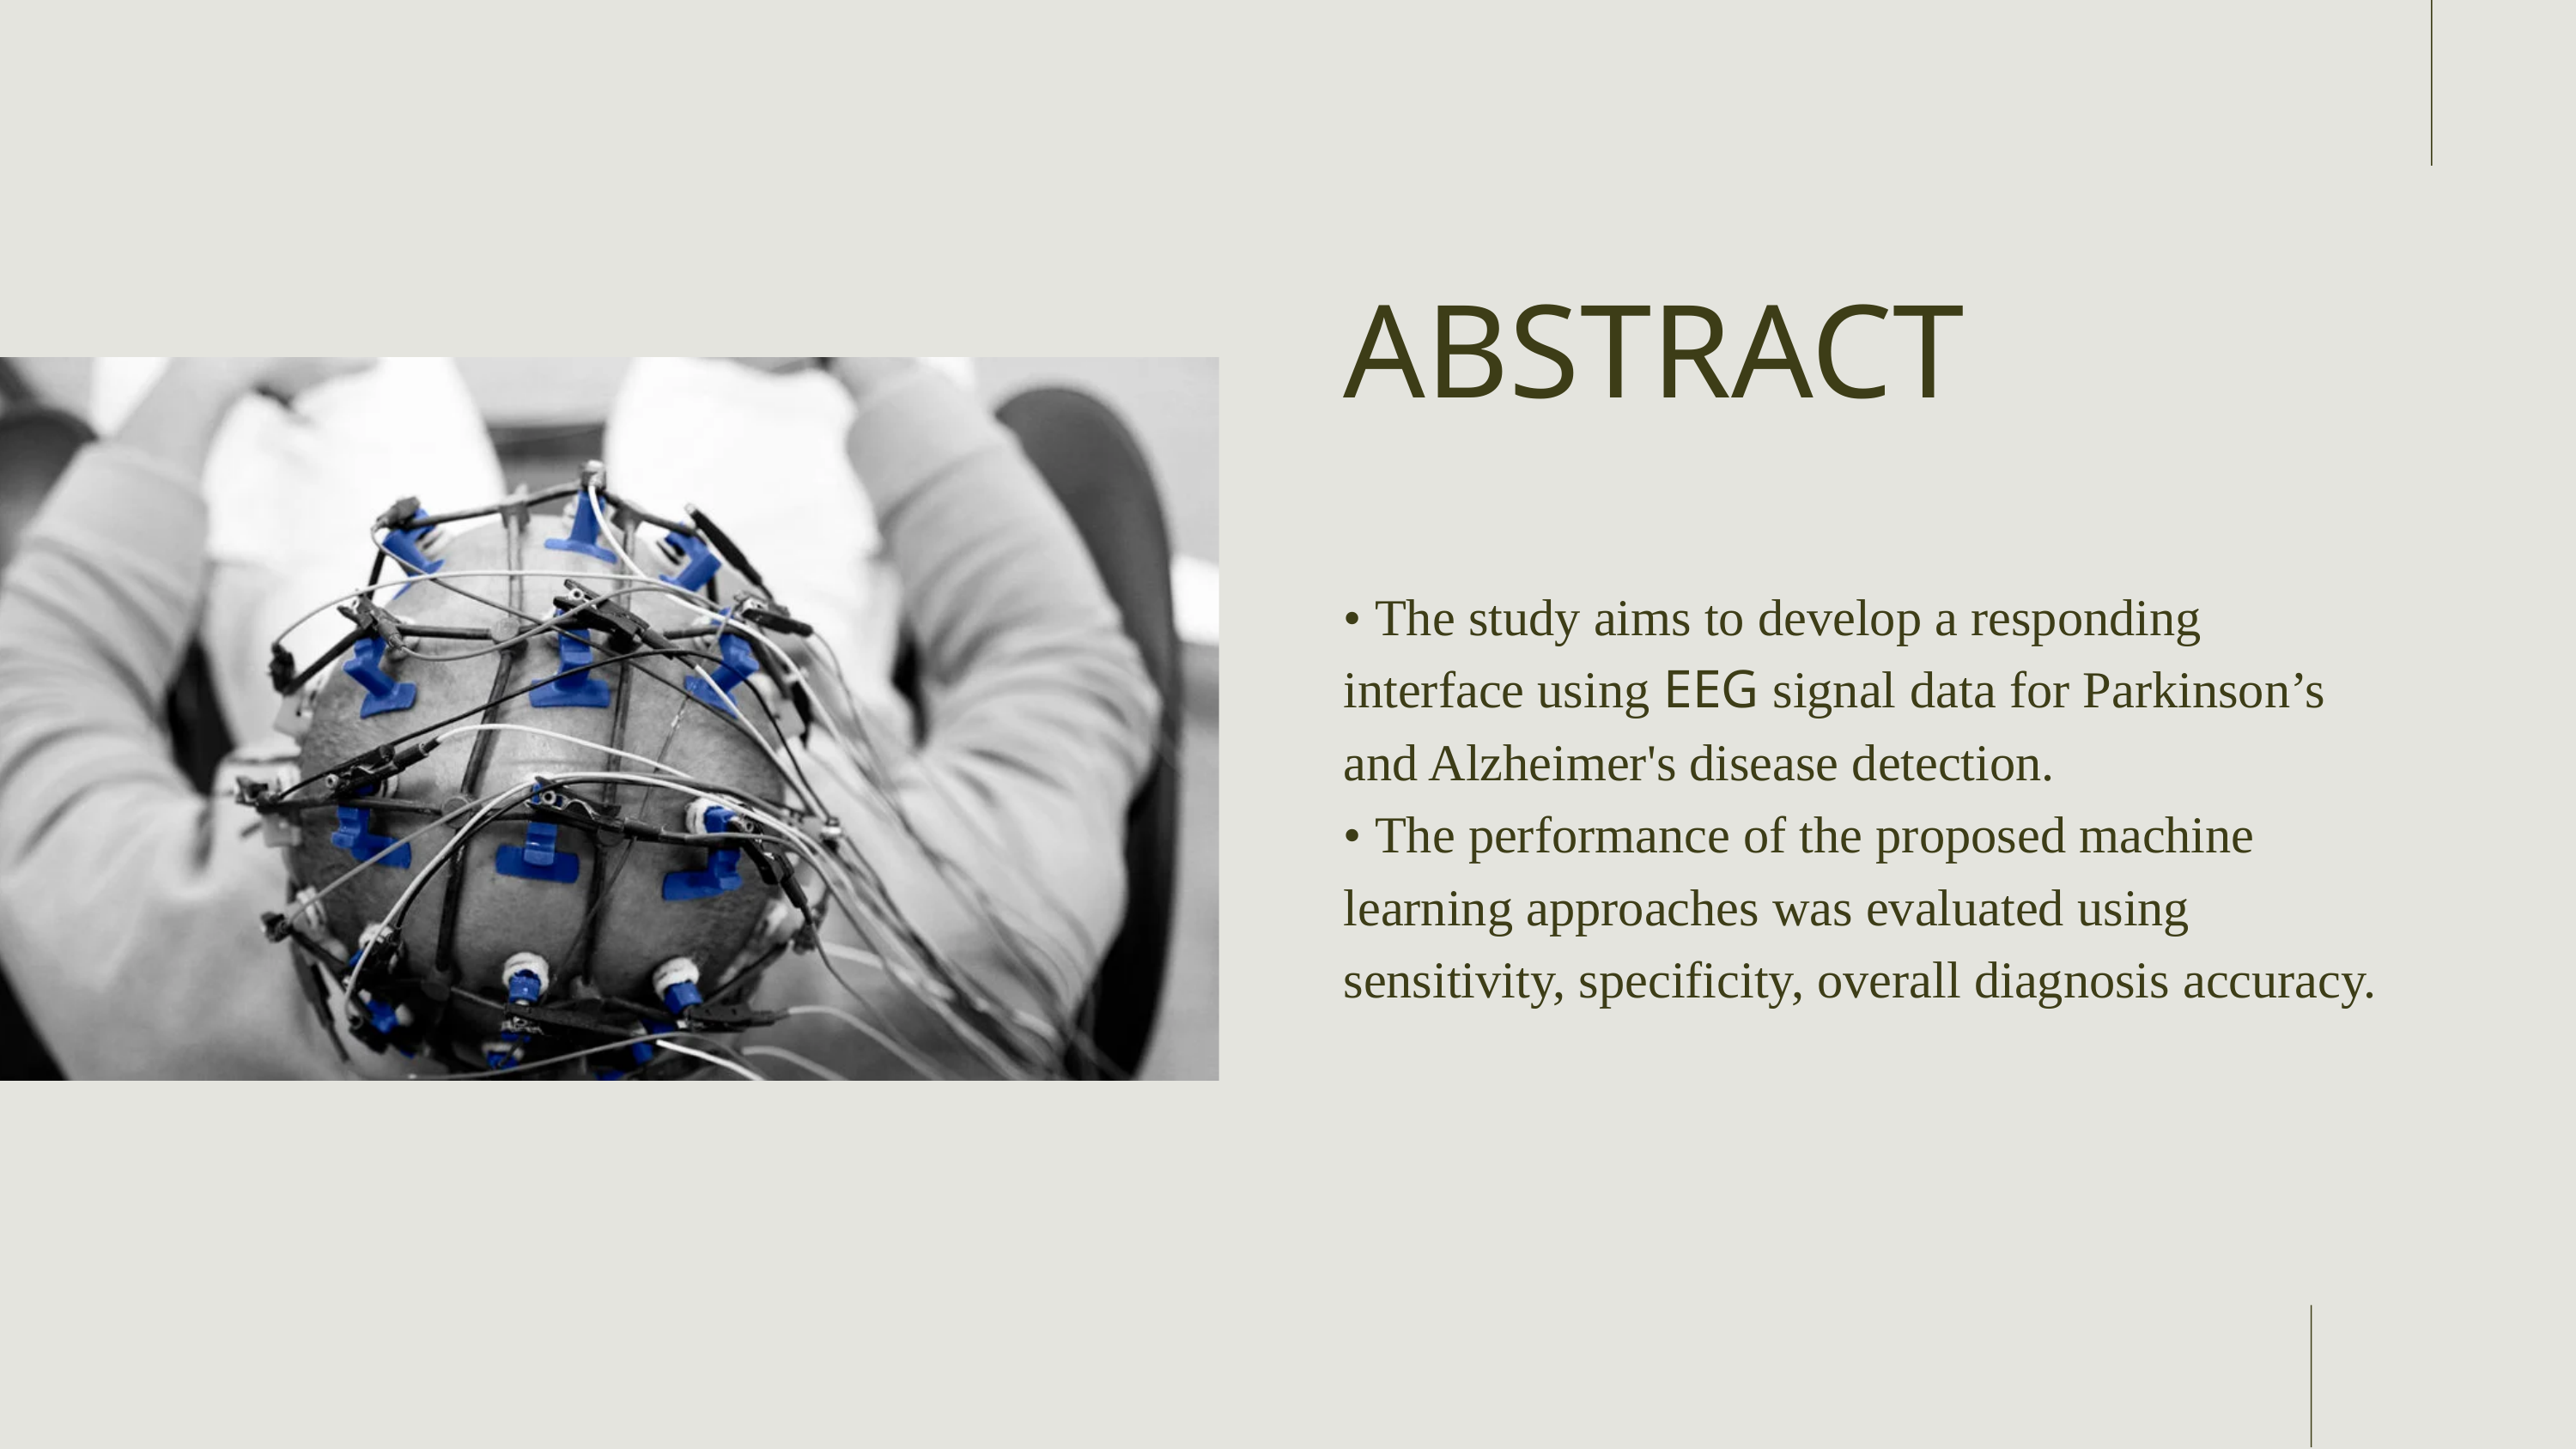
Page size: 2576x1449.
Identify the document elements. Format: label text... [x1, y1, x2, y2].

text_box • The study aims to develop a responding interface using EEG signal data for Parkinson’s and Alzheimer's disease detection. • The performance of the proposed machine learning approaches was evaluated using sensitivity, specificity, overall diagnosis accuracy. [1343, 573, 2385, 1070]
text_box [0, 357, 1219, 1081]
text_box ABSTRACT [1343, 269, 2385, 424]
